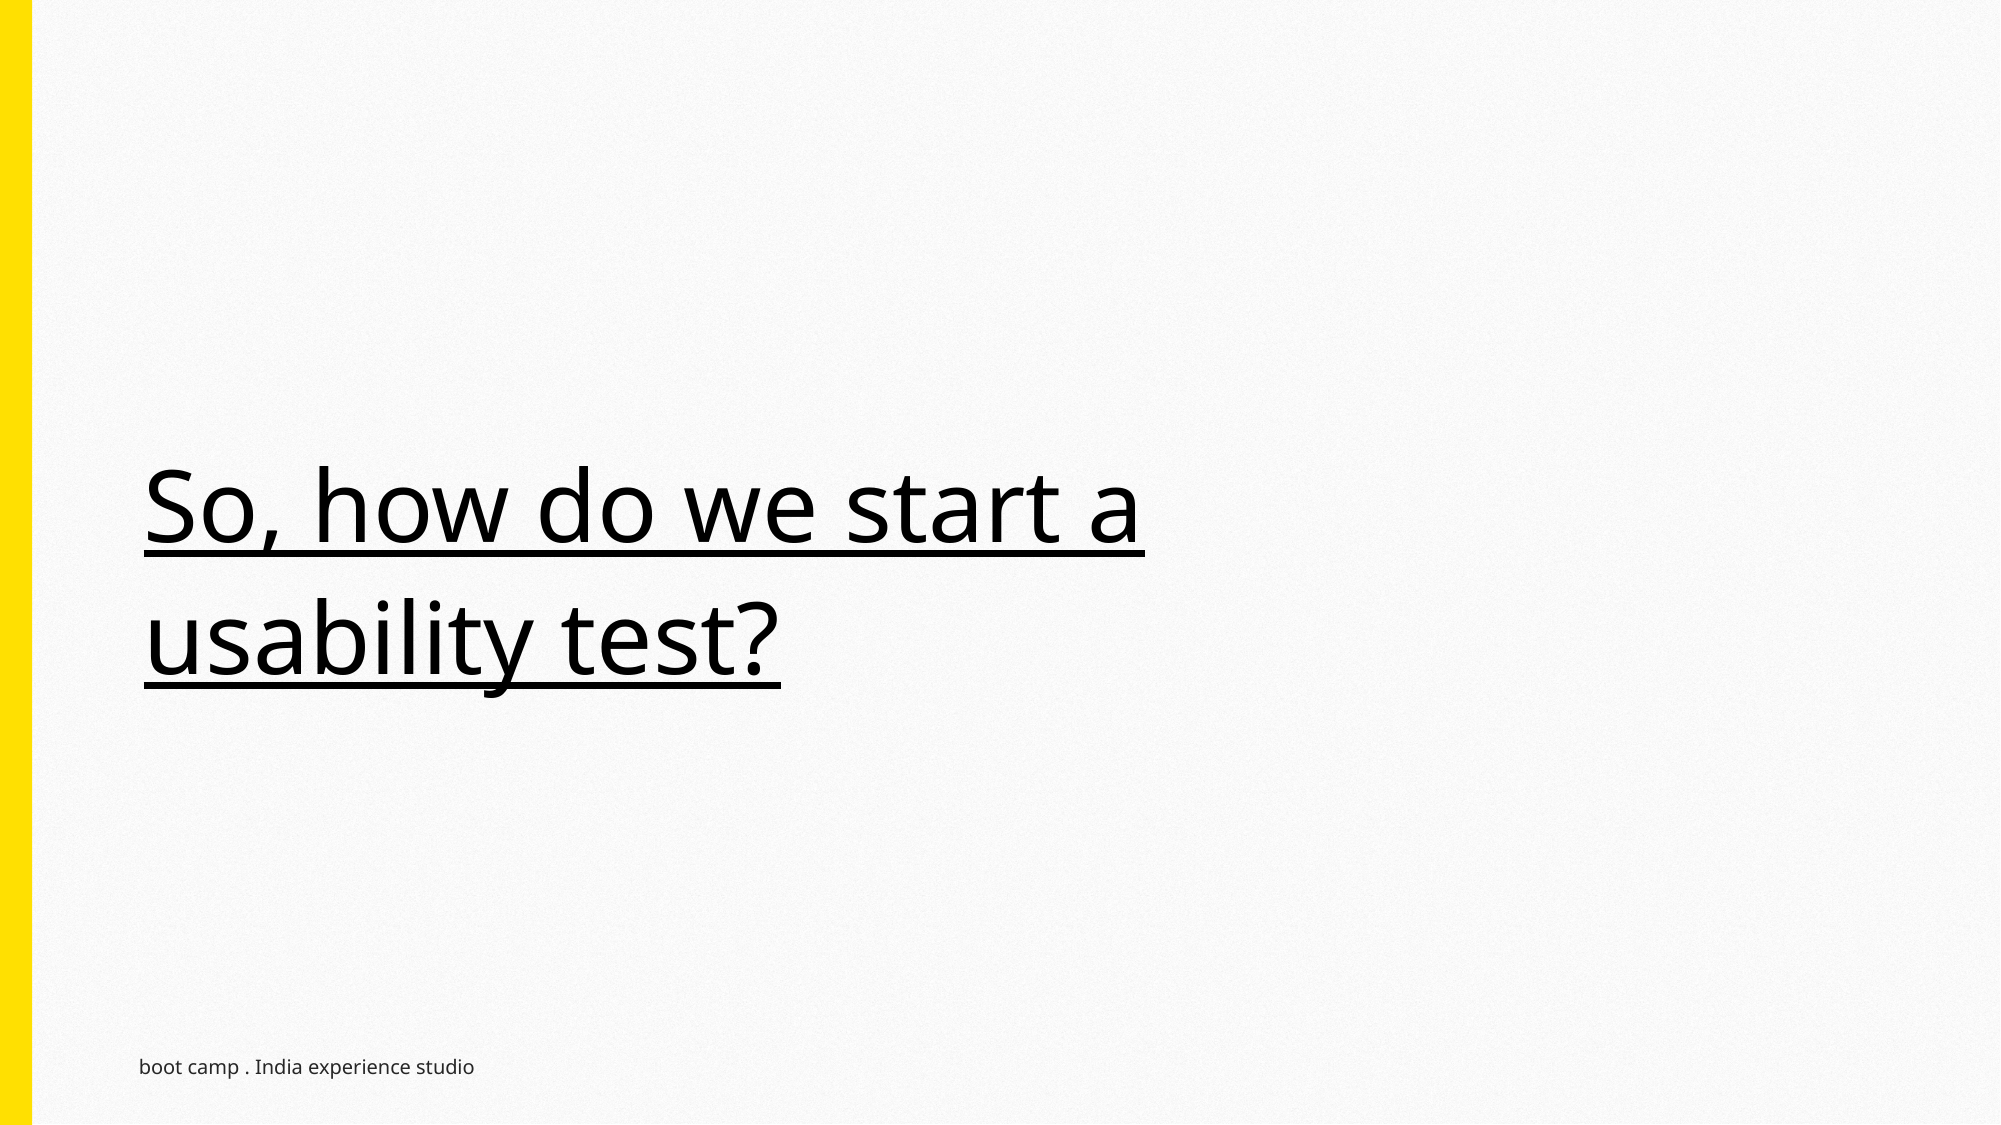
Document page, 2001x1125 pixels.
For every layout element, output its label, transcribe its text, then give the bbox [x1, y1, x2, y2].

title So, how do we start a usability test? [143, 392, 1303, 733]
